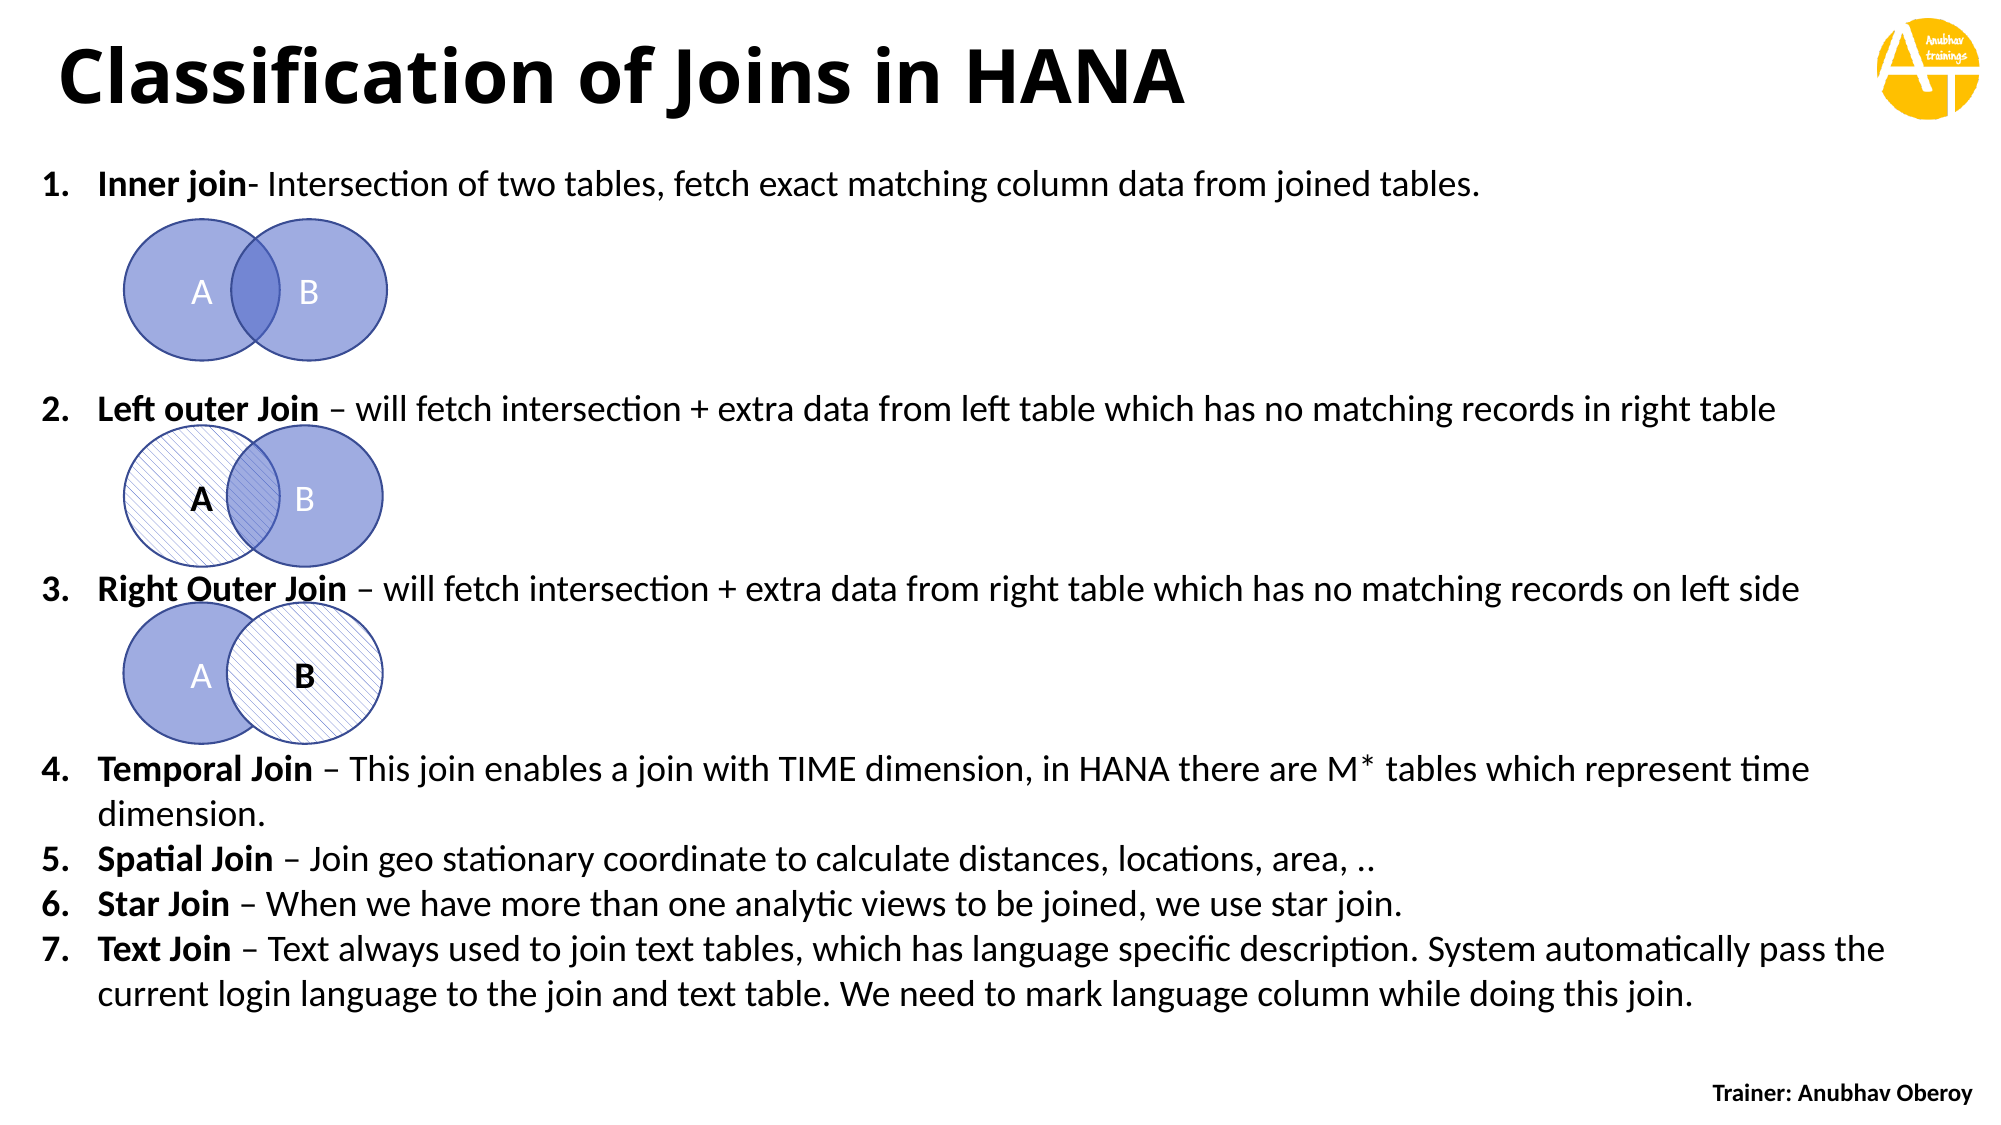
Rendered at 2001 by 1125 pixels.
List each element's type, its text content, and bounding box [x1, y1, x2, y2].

text_box Classification of Joins in HANA [42, 30, 1896, 148]
footer Trainer: Anubhav Oberoy [1660, 1074, 2000, 1108]
text_box A [122, 424, 253, 568]
text_box A [122, 601, 253, 745]
text_box B [230, 218, 389, 362]
text_box B [225, 424, 384, 568]
text_box A [122, 218, 255, 362]
text_box Inner join- Intersection of two tables, fetch exact matching column data from joined tables. Left outer Join – will fetch intersection + extra data from left table which has no matching records in right table Right Outer Join – will fetch intersection + extra data from right table which has no matching records on left side Temporal Join – This join enables a join with TIME dimension, in HANA there are M* tables which represent time dimension. Spatial Join – Join geo stationary coordinate to calculate distances, locations, area, .. Star Join – When we have more than one analytic views to be joined, we use star join. Text Join – Text always used to join text tables, which has language specific description. System automatically pass the current login language to the join and text table. We need to mark language column while doing this join. [26, 151, 1979, 1022]
text_box B [225, 601, 384, 745]
picture [1866, 11, 1985, 128]
